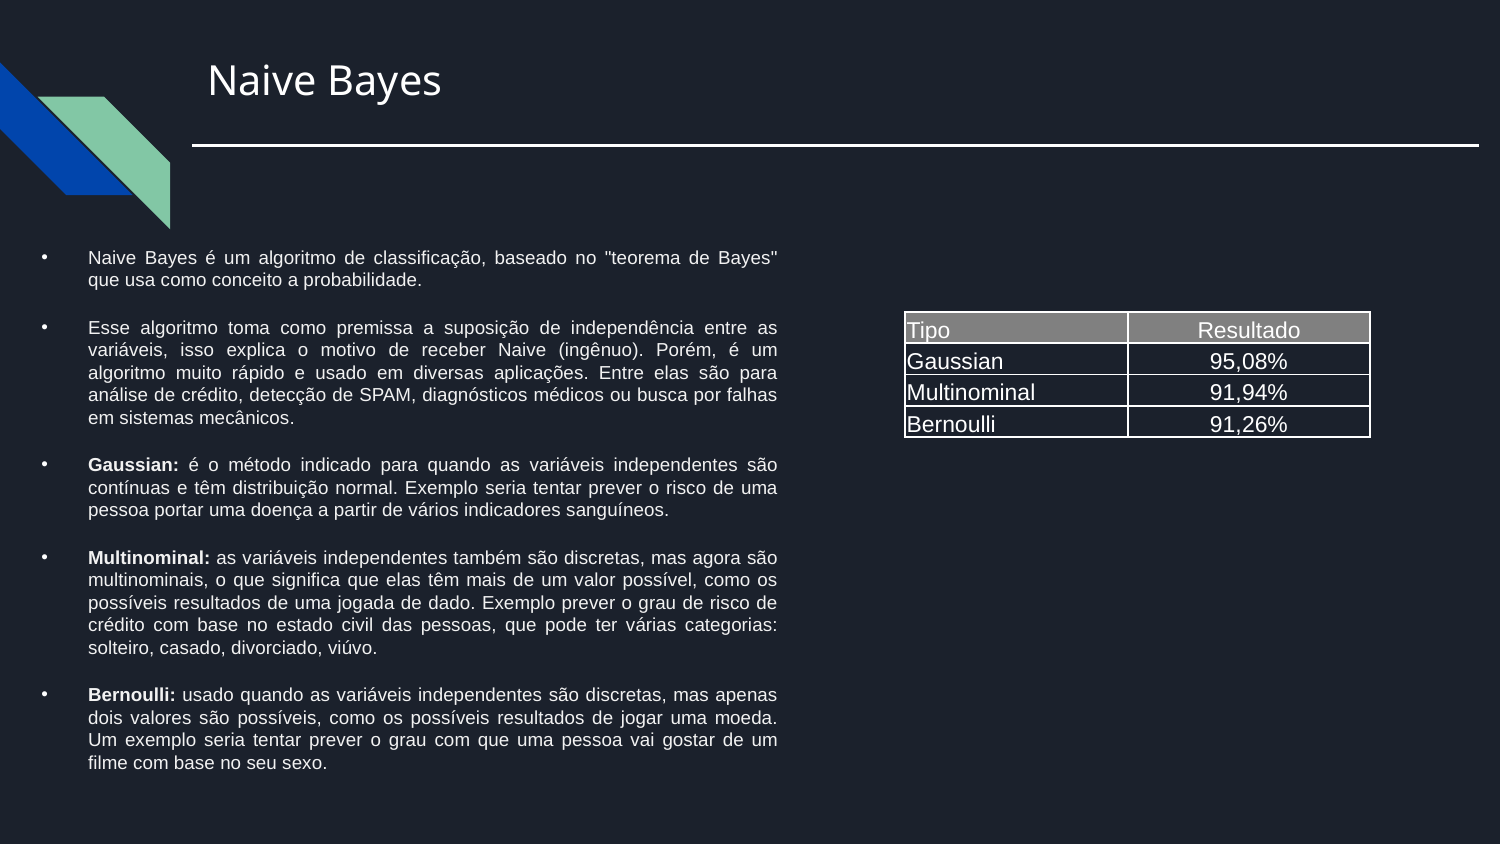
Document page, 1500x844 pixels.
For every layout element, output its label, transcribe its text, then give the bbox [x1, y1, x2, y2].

table_header Tipo [906, 313, 1127, 342]
text_box Naive Bayes é um algoritmo de classificação, baseado no "teorema de Bayes" que usa como conceito a probabilidade. Esse algoritmo toma como premissa a suposição de independência entre as variáveis, isso explica o motivo de receber Naive (ingênuo). Porém, é um algoritmo muito rápido e usado em diversas aplicações. Entre elas são para análise de crédito, detecção de SPAM, diagnósticos médicos ou busca por falhas em sistemas mecânicos. Gaussian: é o método indicado para quando as variáveis independentes são contínuas e têm distribuição normal. Exemplo seria tentar prever o risco de uma pessoa portar uma doença a partir de vários indicadores sanguíneos. Multinominal: as variáveis independentes também são discretas, mas agora são multinominais, o que significa que elas têm mais de um valor possível, como os possíveis resultados de uma jogada de dado. Exemplo prever o grau de risco de crédito com base no estado civil das pessoas, que pode ter várias categorias: solteiro, casado, divorciado, viúvo. Bernoulli: usado quando as variáveis independentes são discretas, mas apenas dois valores são possíveis, como os possíveis resultados de jogar uma moeda. Um exemplo seria tentar prever o grau com que uma pessoa vai gostar de um filme com base no seu sexo. [26, 230, 792, 808]
table_cell Bernoulli [906, 407, 1127, 436]
table_header Resultado [1129, 313, 1369, 342]
table_cell 91,26% [1129, 407, 1369, 436]
text_box Naive Bayes [192, 35, 945, 123]
table_cell 91,94% [1129, 375, 1369, 405]
table_cell Gaussian [906, 344, 1127, 374]
table_cell 95,08% [1129, 344, 1369, 374]
table_cell Multinominal [906, 375, 1127, 405]
